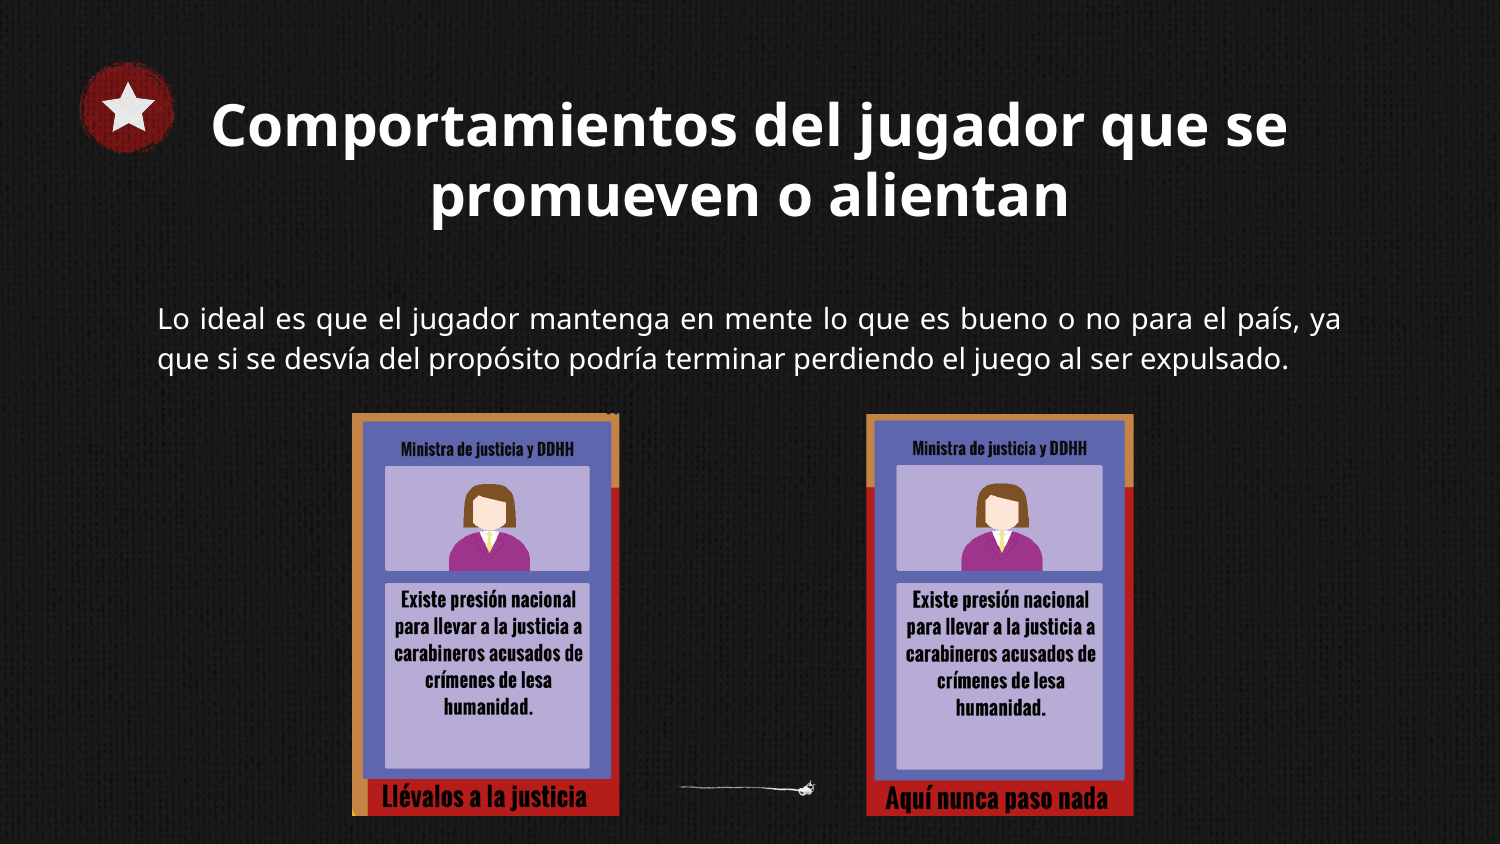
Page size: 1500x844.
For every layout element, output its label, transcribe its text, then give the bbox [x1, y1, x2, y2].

title Comportamientos del jugador que se promueven o alientan [119, 72, 1381, 167]
list Lo ideal es que el jugador mantenga en mente lo que es bueno o no para el país, ya que si se desvía del propósito podría terminar perdiendo el juego al ser expulsado. [142, 279, 1358, 637]
picture [0, 0, 1500, 844]
